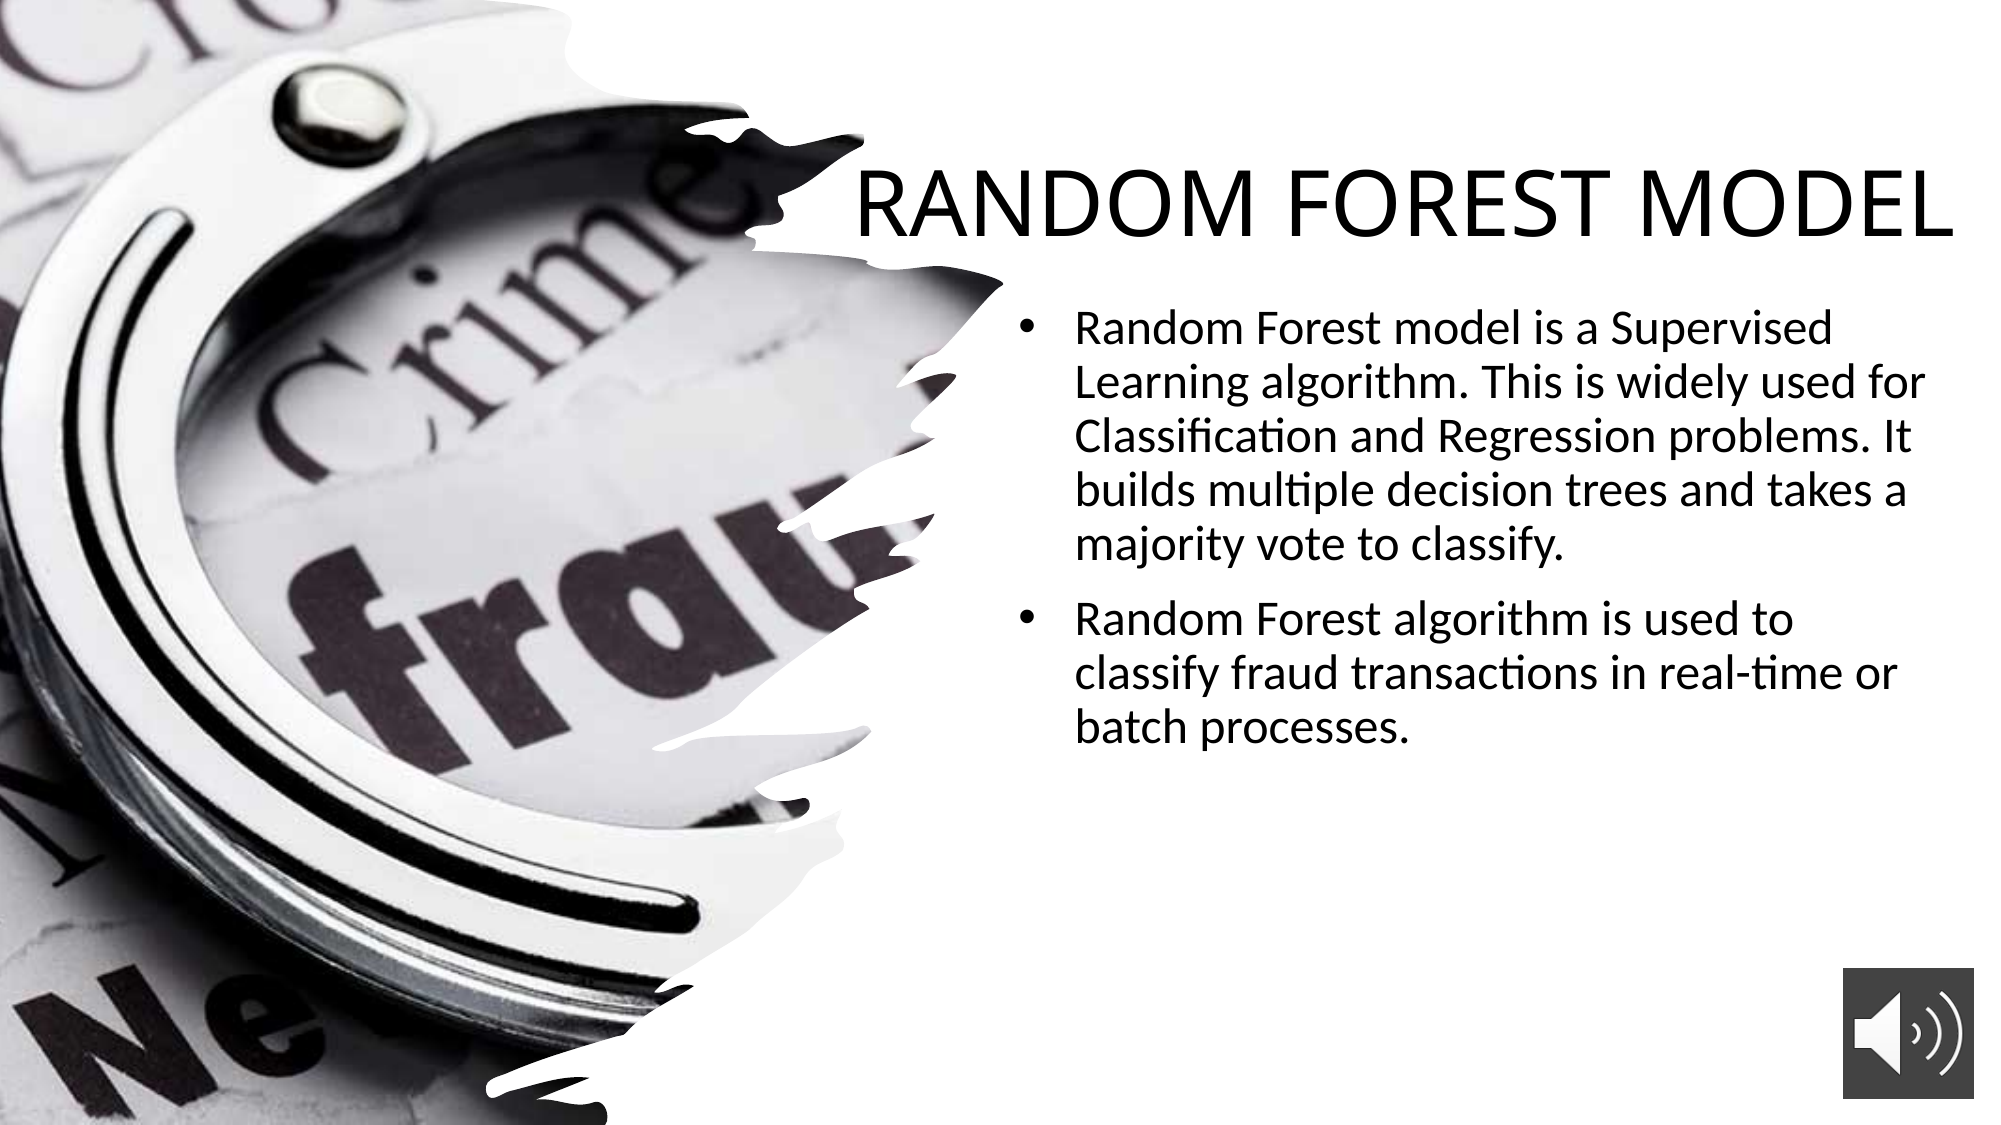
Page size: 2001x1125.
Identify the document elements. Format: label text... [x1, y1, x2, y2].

picture [1841, 966, 1975, 1100]
picture [0, 0, 1004, 1125]
title RANDOM FOREST MODEL [1004, 58, 2000, 355]
subtitle Random Forest model is a Supervised Learning algorithm. This is widely used for Classification and Regression problems. It builds multiple decision trees and takes a majority vote to classify. Random Forest algorithm is used to classify fraud transactions in real-time or batch processes. [1004, 293, 1952, 1014]
